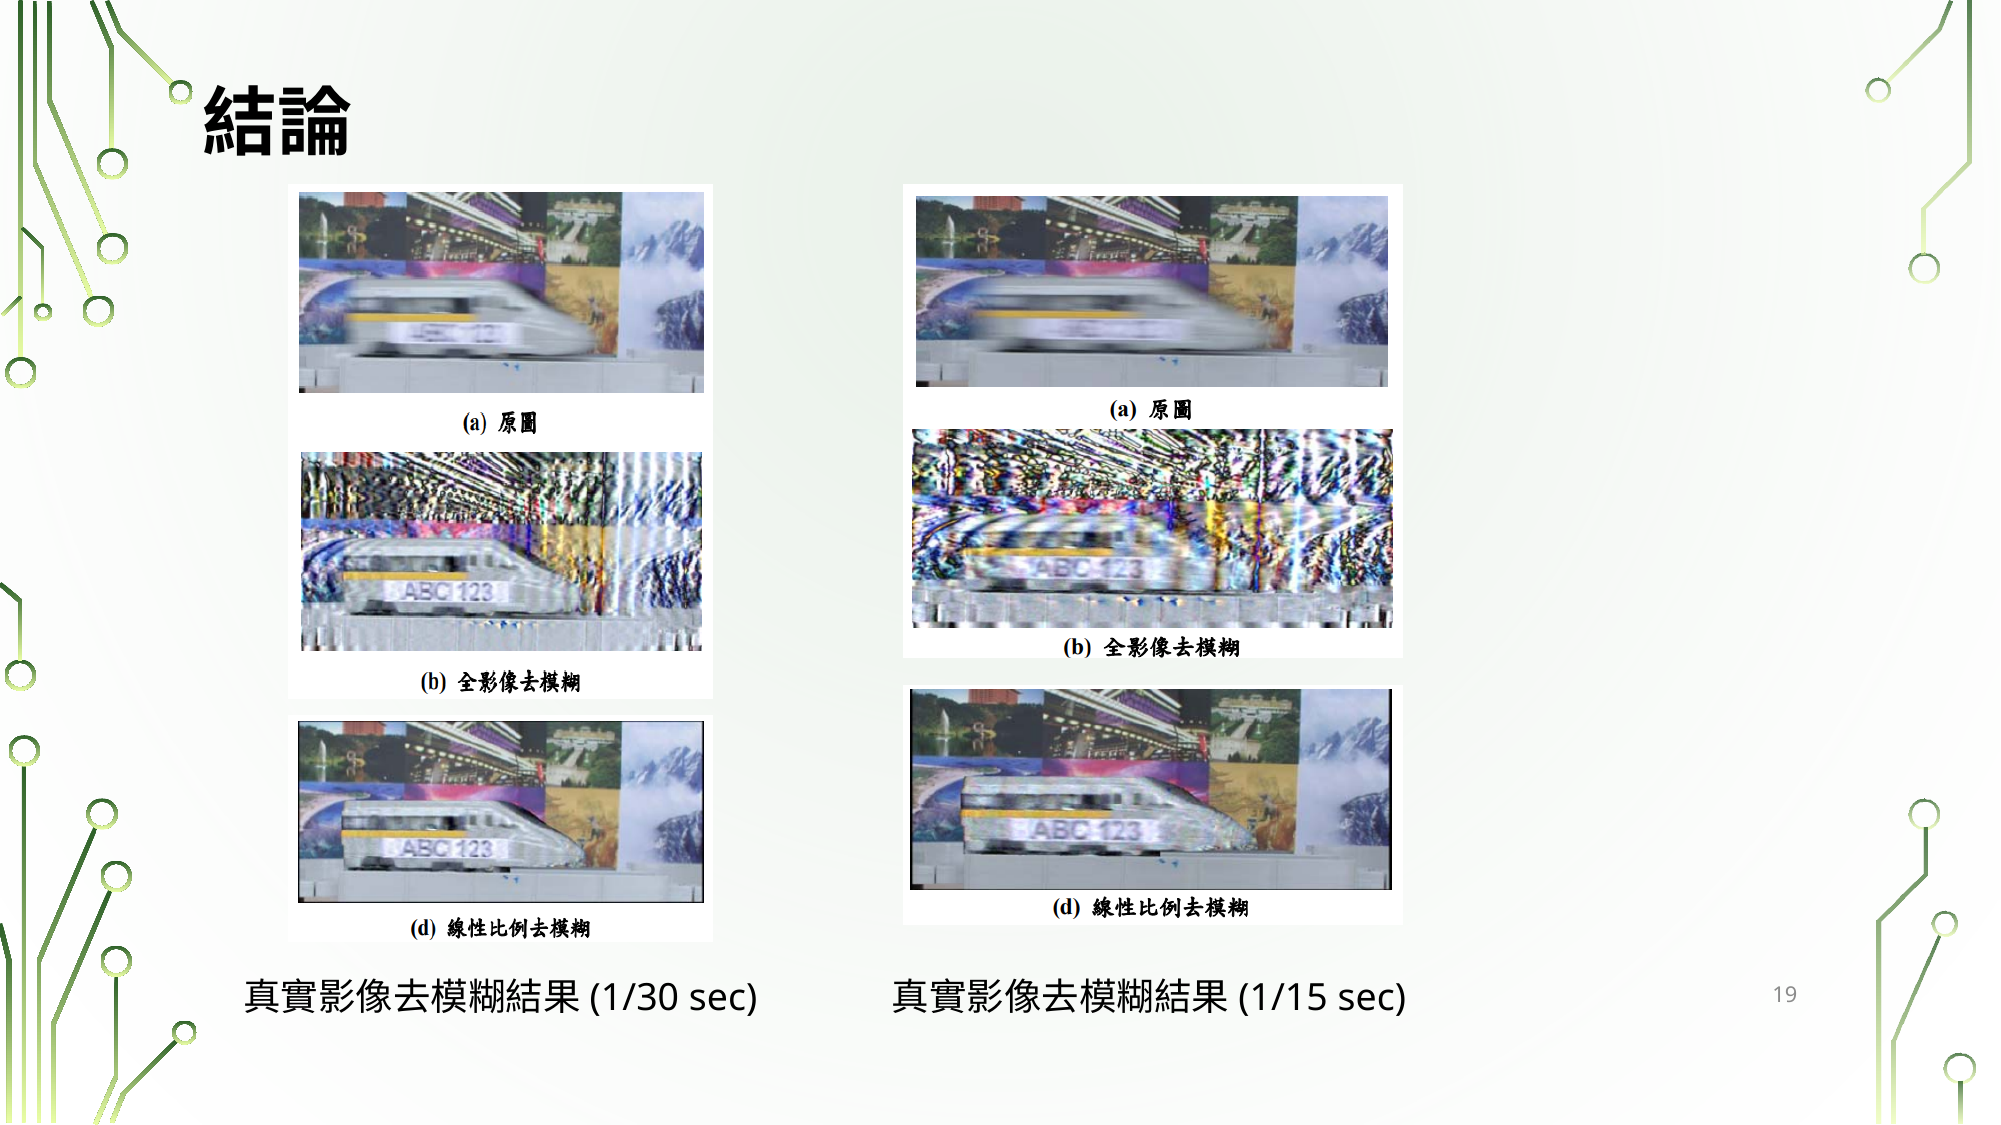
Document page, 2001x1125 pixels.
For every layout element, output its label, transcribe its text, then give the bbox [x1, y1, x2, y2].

text_box 真實影像去模糊結果(1/15 sec) [877, 965, 1422, 1025]
picture [288, 715, 713, 942]
picture [288, 184, 713, 700]
text_box 真實影像去模糊結果(1/30 sec) [228, 965, 773, 1025]
picture [902, 685, 1404, 925]
title 結論 [187, 3, 1813, 247]
slide_number 19 [1685, 965, 1813, 1025]
picture [902, 184, 1404, 659]
